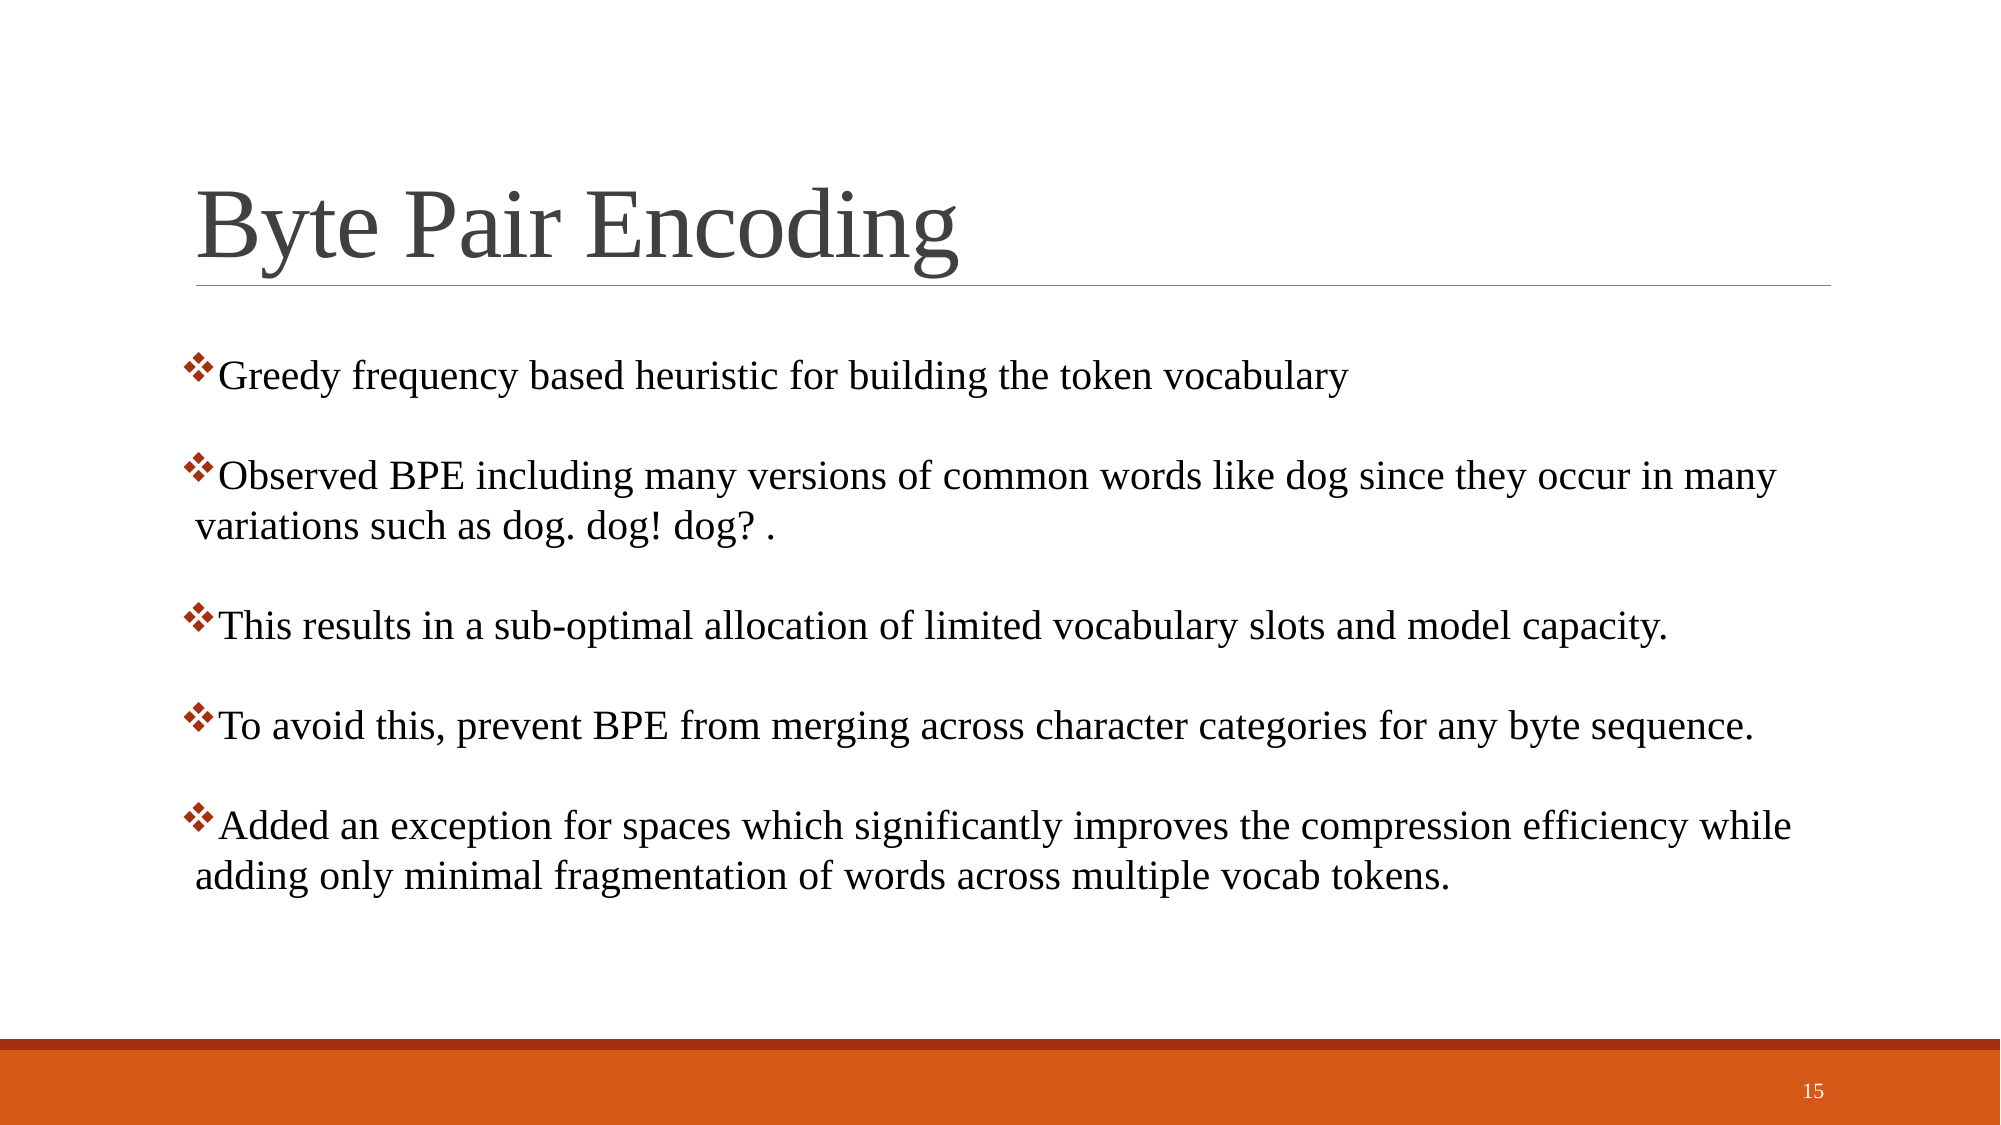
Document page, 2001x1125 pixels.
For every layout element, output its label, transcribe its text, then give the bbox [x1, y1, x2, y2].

list Greedy frequency based heuristic for building the token vocabulary Observed BPE including many versions of common words like dog since they occur in many variations such as dog. dog! dog? . This results in a sub-optimal allocation of limited vocabulary slots and model capacity. To avoid this, prevent BPE from merging across character categories for any byte sequence. Added an exception for spaces which significantly improves the compression efficiency while adding only minimal fragmentation of words across multiple vocab tokens. [180, 303, 1830, 942]
title Byte Pair Encoding [180, 47, 1830, 285]
slide_number 15 [1624, 1059, 1840, 1120]
